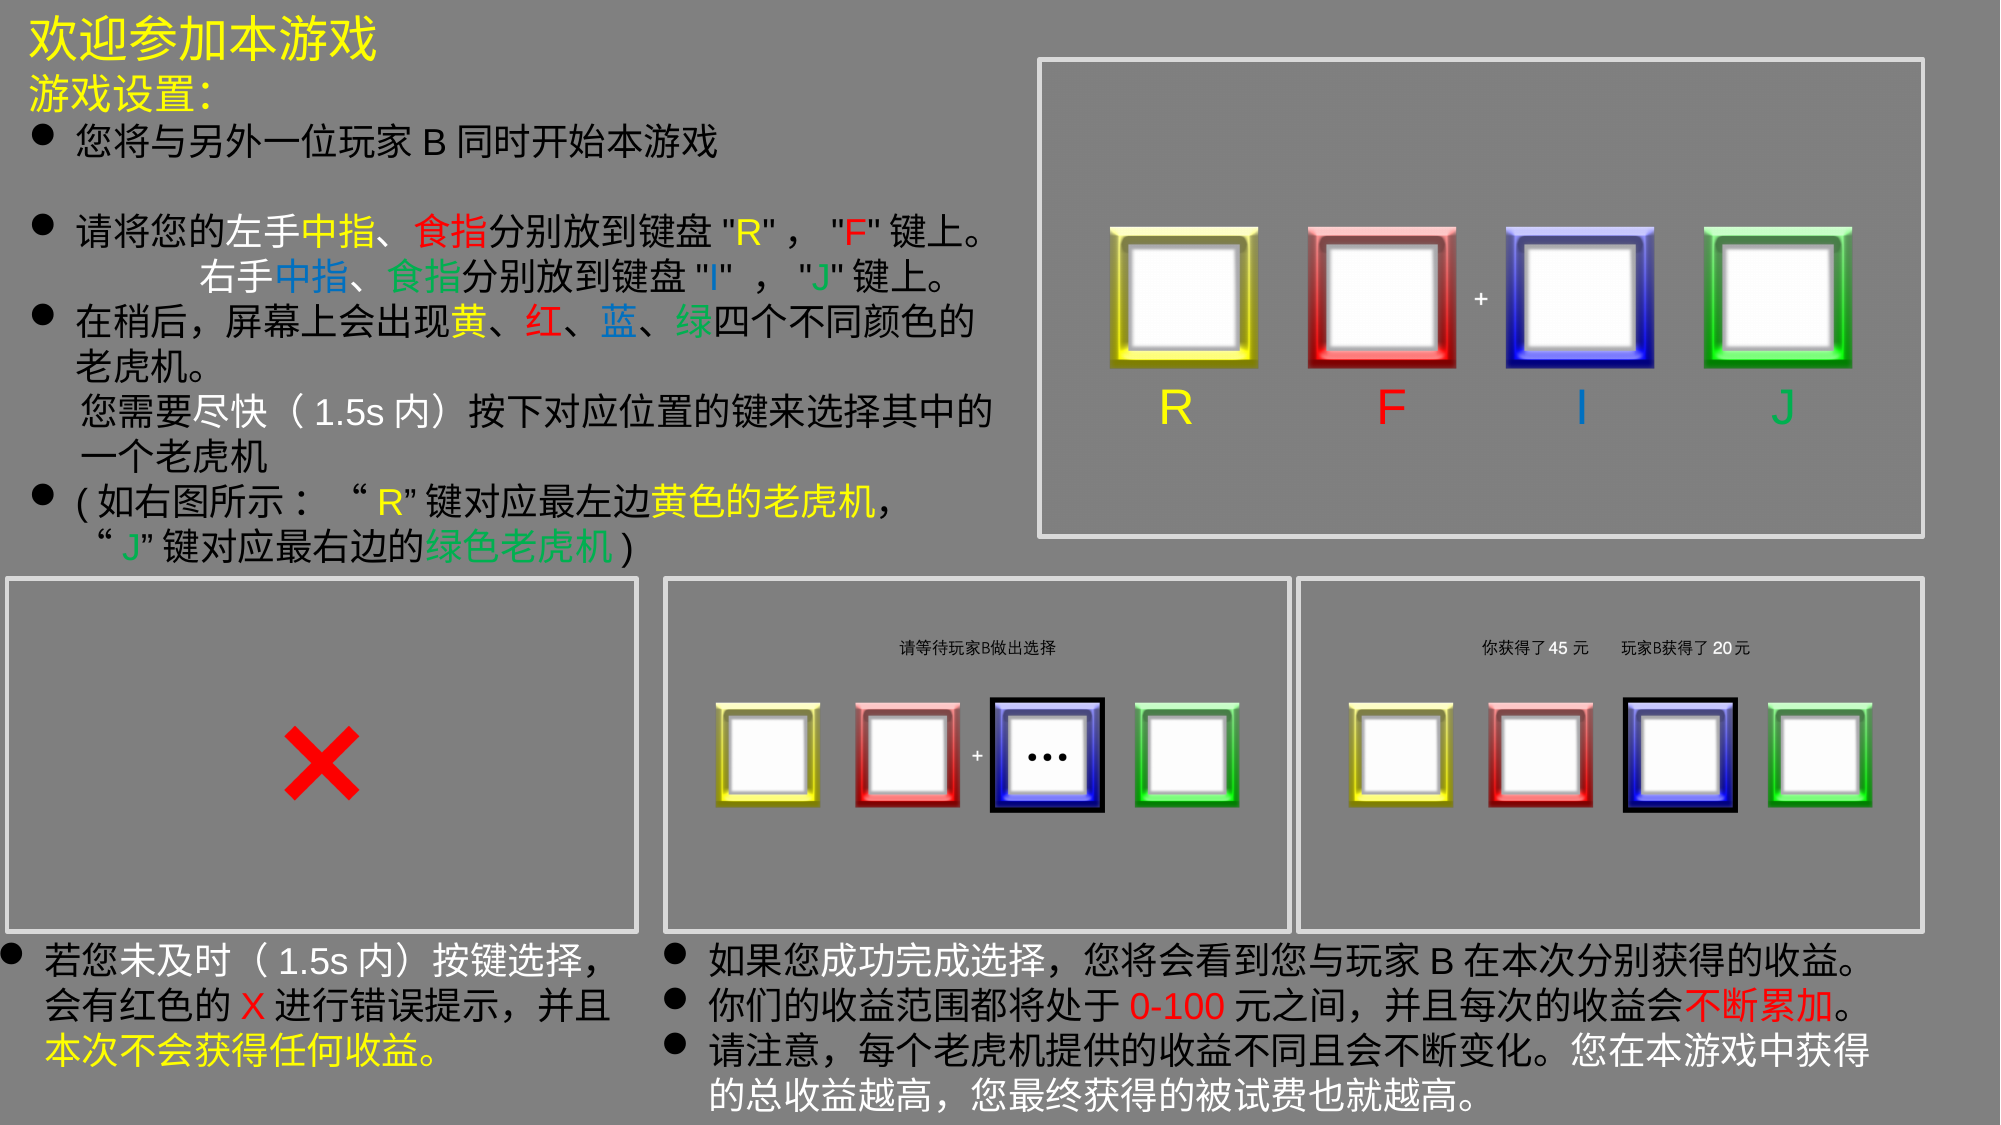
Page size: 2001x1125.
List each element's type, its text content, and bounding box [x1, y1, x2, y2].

picture [9, 580, 635, 930]
text_box 如果您成功完成选择，您将会看到您与玩家B在本次分别获得的收益。 你们的收益范围都将处于0-100元之间，并且每次的收益会不断累加。 请注意，每个老虎机提供的收益不同且会不断变化。您在本游戏中获得的总收益越高，您最终获得的被试费也就越高。 [646, 929, 1921, 1124]
picture [667, 580, 1288, 930]
text_box 若您未及时（1.5s内）按键选择，会有红色的X进行错误提示，并且本次不会获得任何收益。 [0, 929, 634, 1079]
text_box 欢迎参加本游戏 游戏设置： 您将与另外一位玩家B同时开始本游戏 请将您的左手中指、食指分别放到键盘"R"，"F"键上。 右手中指、食指分别放到键盘"I" ，"J"键上。 在稍后，屏幕上会出现黄、红、蓝、绿四个不同颜色的老虎机。 您需要尽快（1.5s内）按下对应位置的键来选择其中的 一个老虎机 (如右图所示 ：“R”键对应最左边黄色的老虎机， “J”键对应最右边的绿色老虎机) [13, 0, 1014, 575]
picture [1300, 580, 1921, 930]
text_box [1041, 61, 1921, 534]
